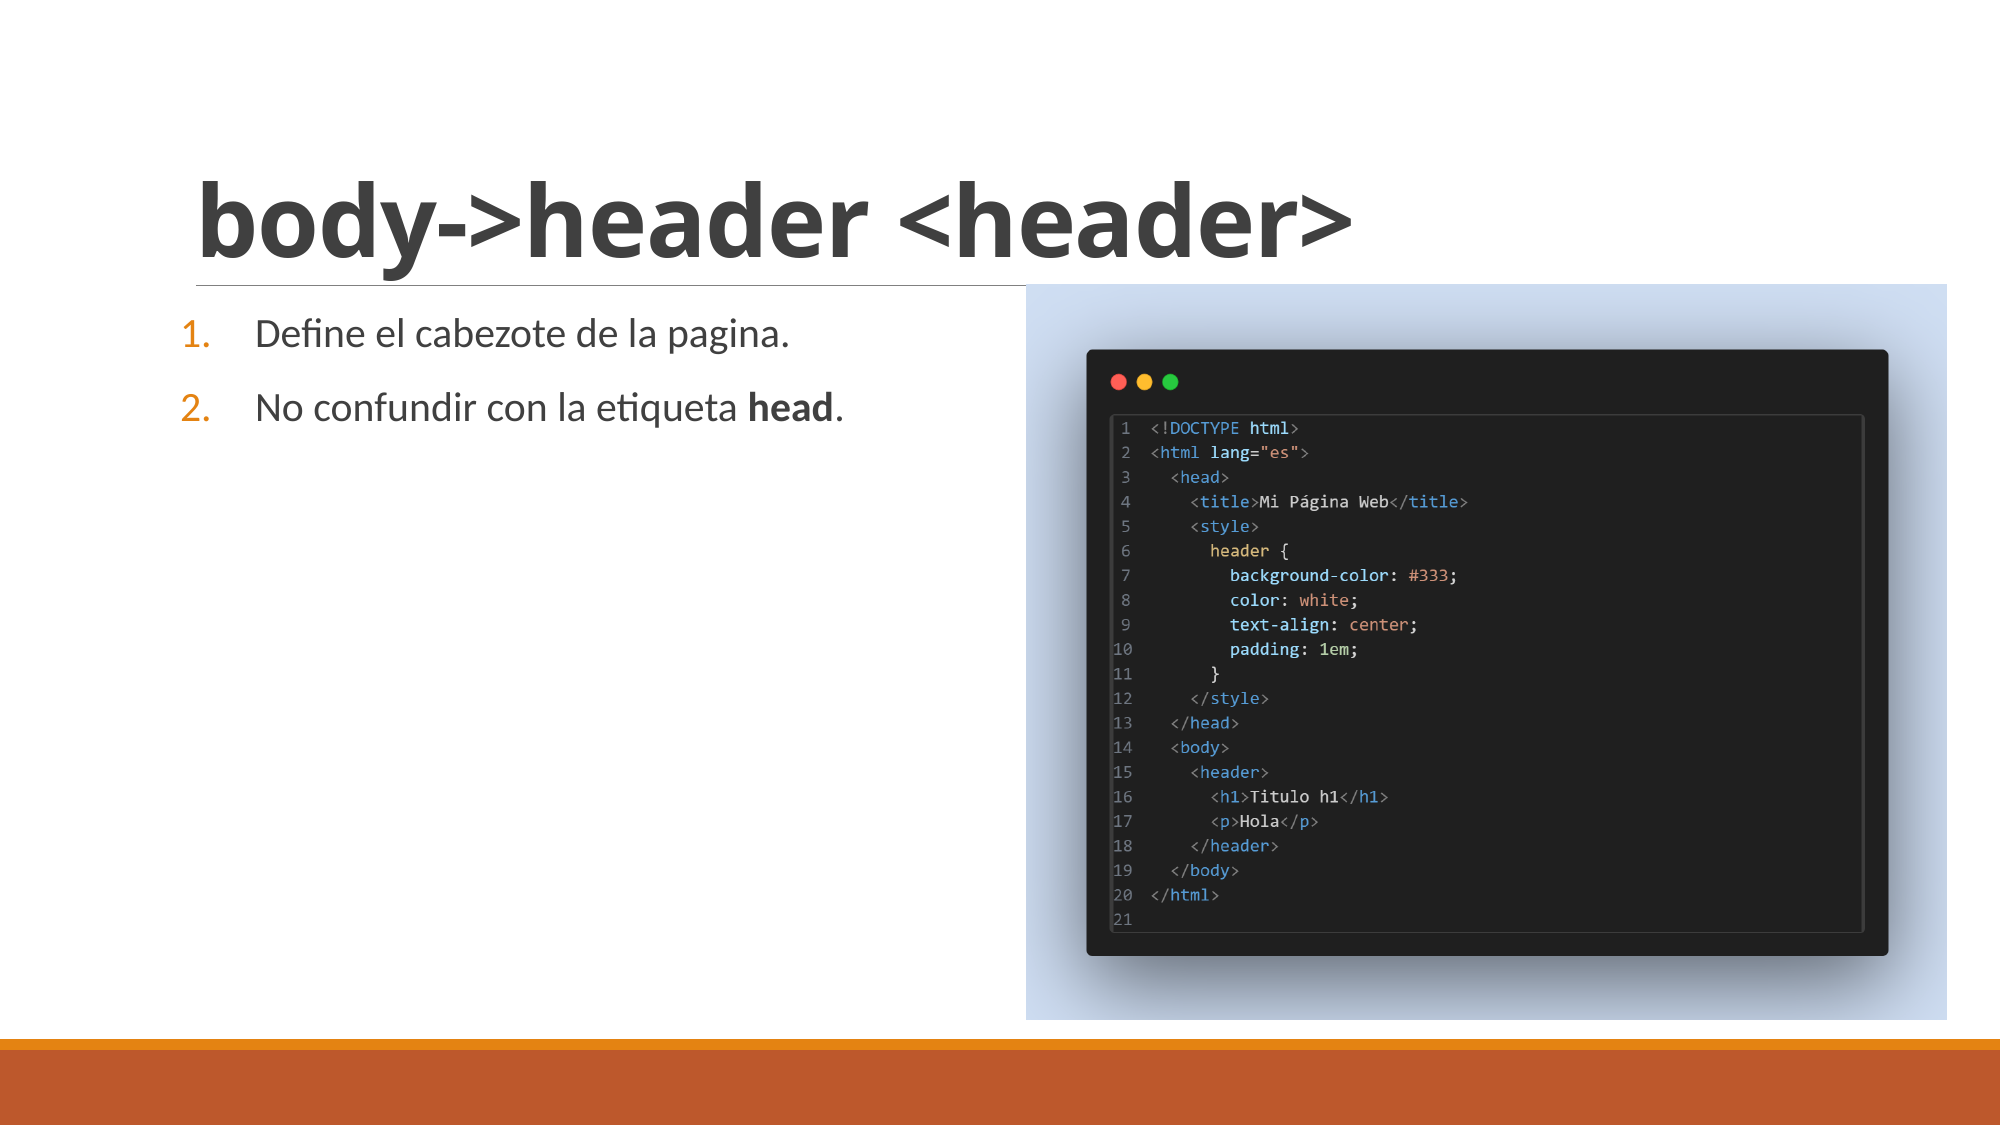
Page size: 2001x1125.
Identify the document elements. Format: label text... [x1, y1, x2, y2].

list Define el cabezote de la pagina. No confundir con la etiqueta head. [180, 304, 990, 965]
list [1025, 284, 1947, 1020]
title body->header <header> [180, 47, 1830, 285]
